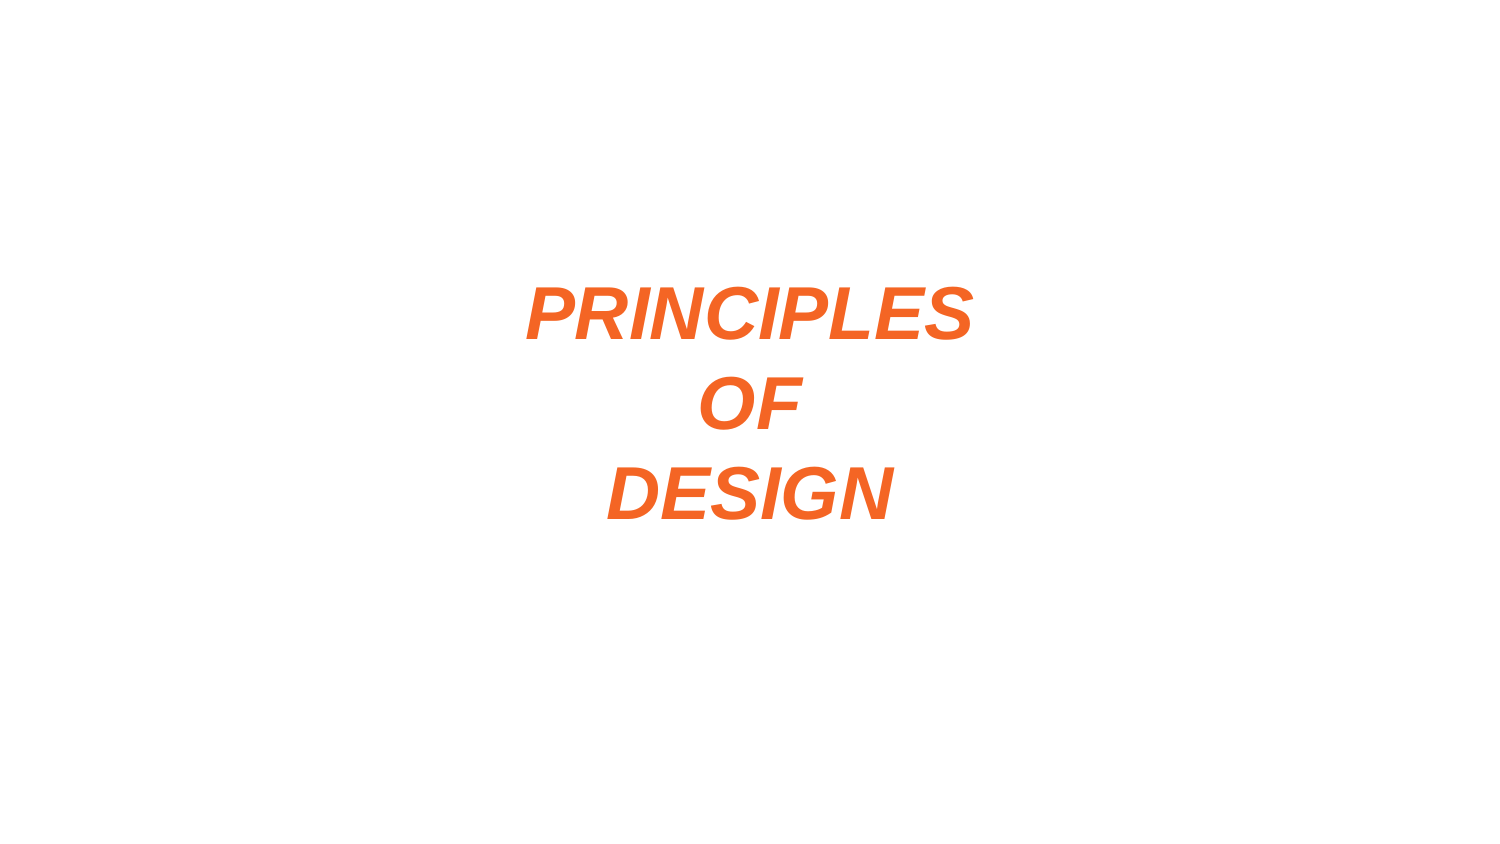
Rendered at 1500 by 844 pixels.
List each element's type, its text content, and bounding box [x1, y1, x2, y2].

text_box PRINCIPLES OF DESIGN [205, 249, 1295, 377]
